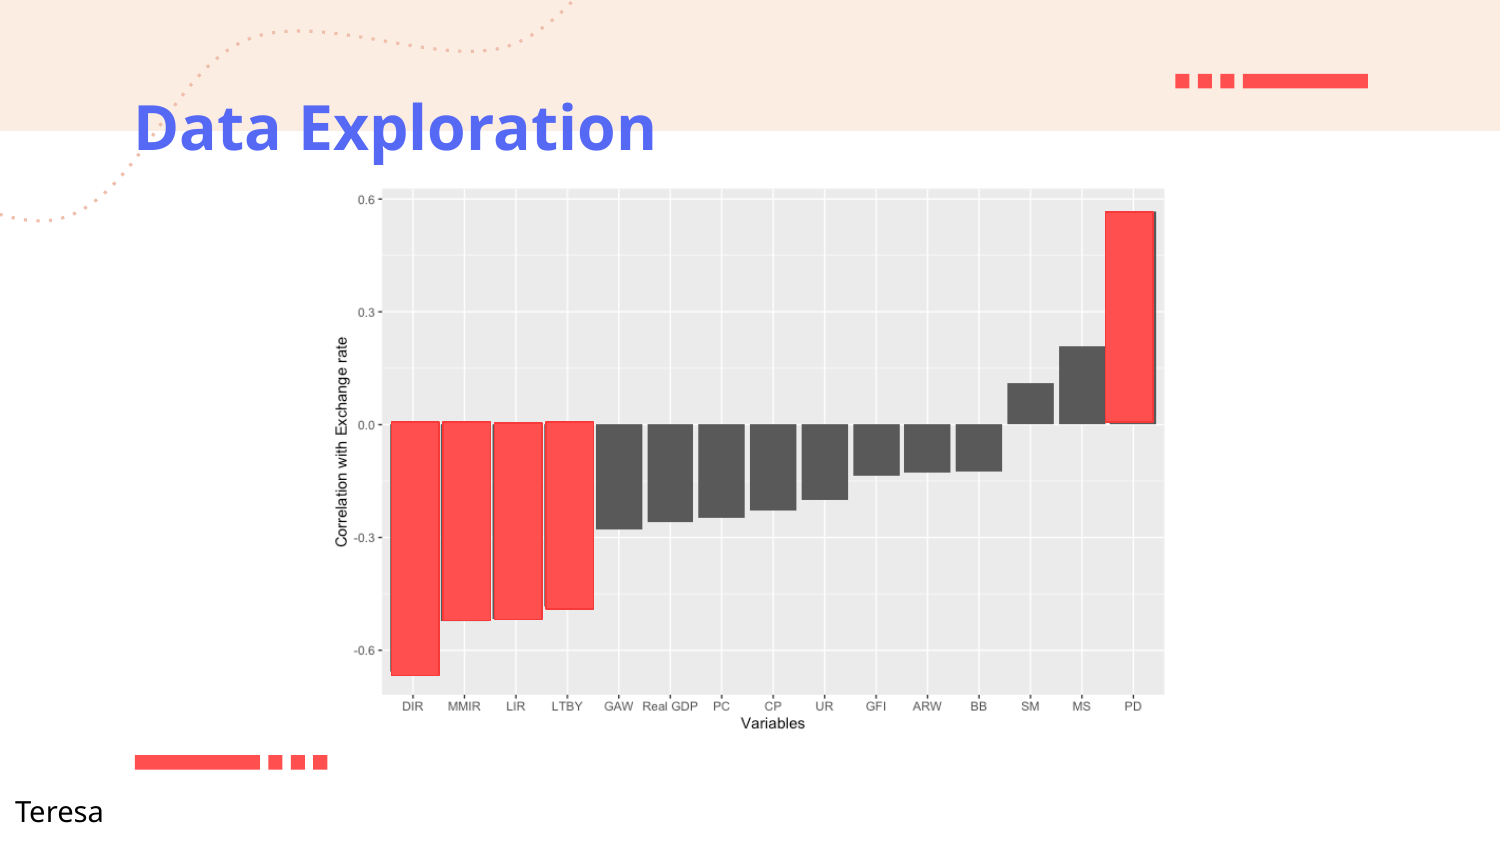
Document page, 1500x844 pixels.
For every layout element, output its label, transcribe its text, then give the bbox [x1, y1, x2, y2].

text_box Teresa [0, 778, 129, 843]
title Data Exploration [118, 72, 1382, 167]
picture [328, 180, 1172, 740]
